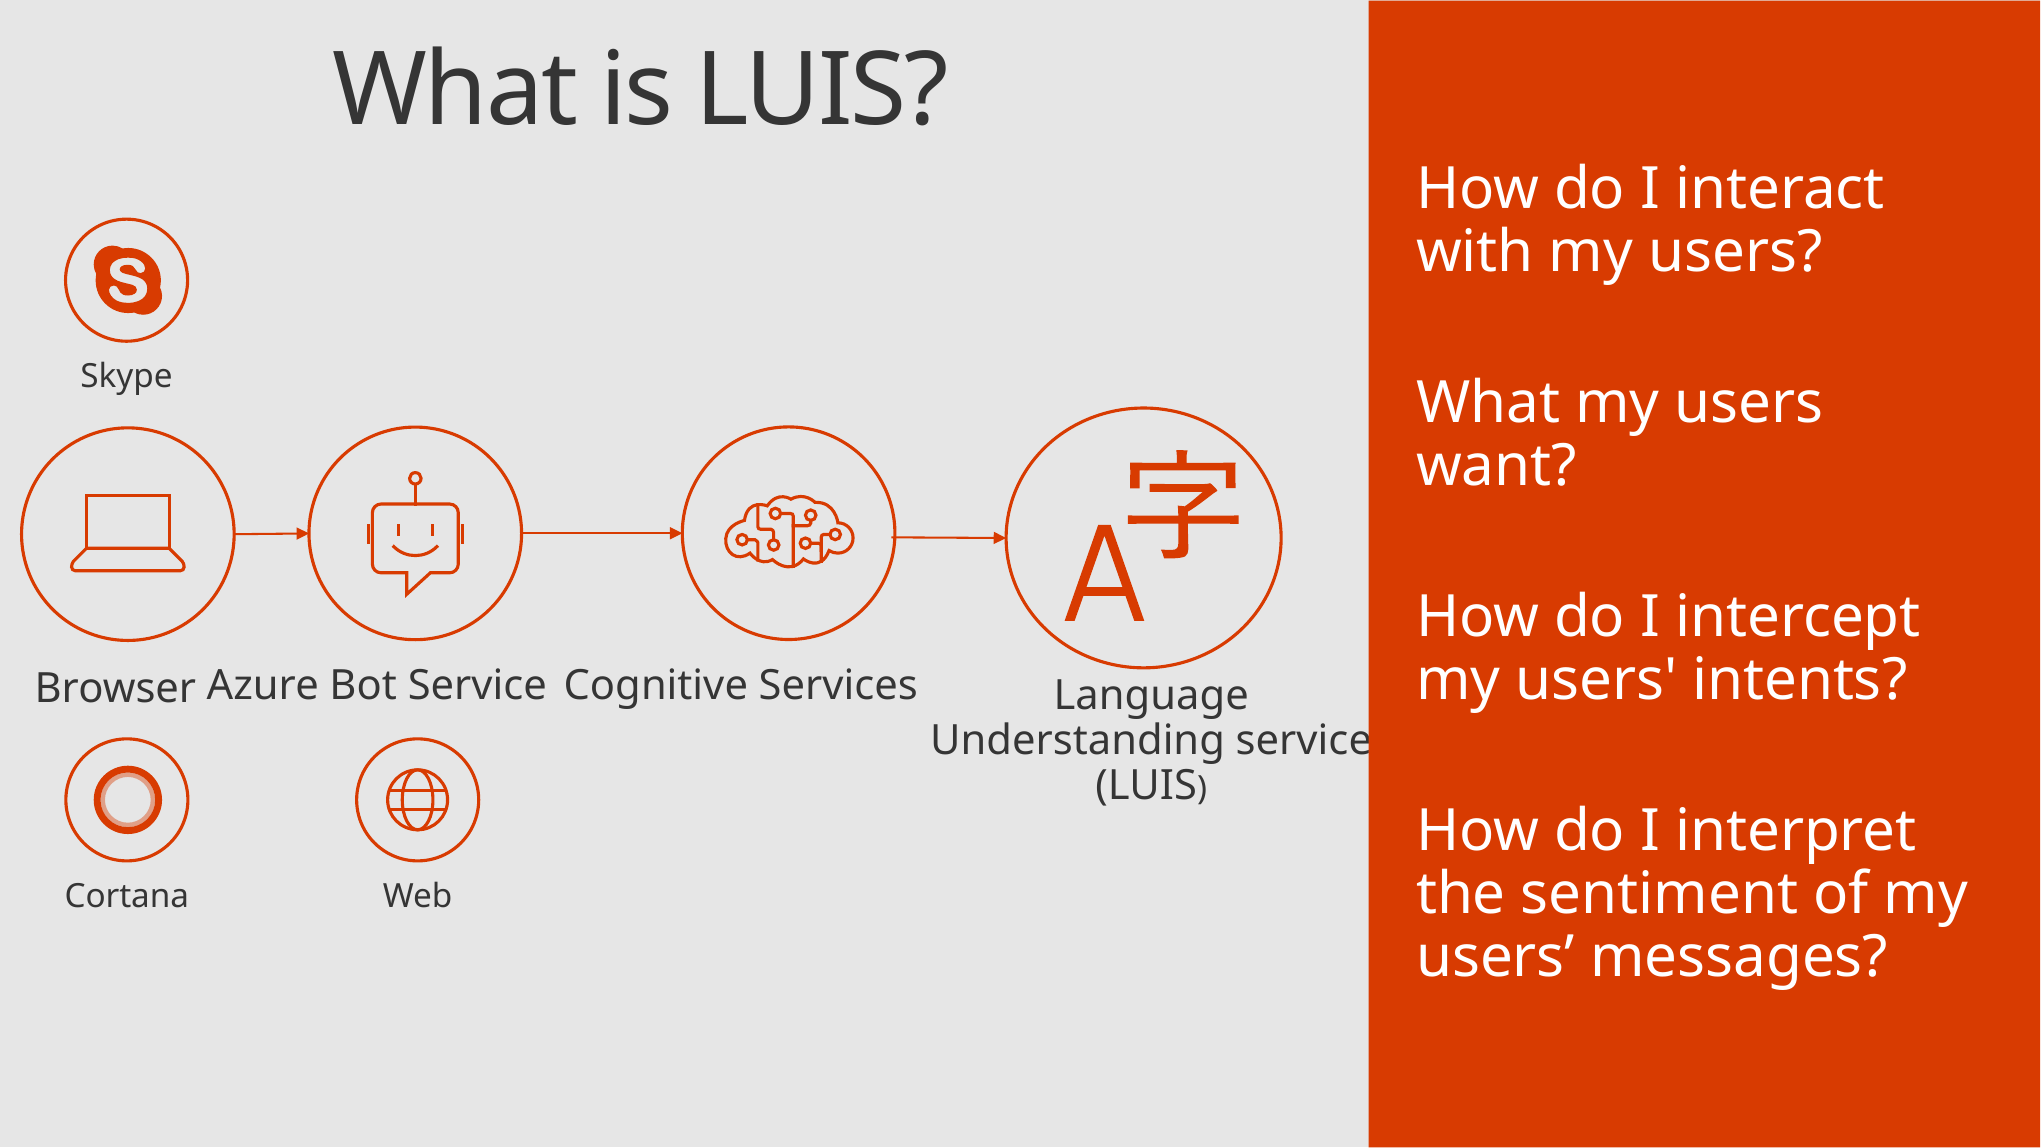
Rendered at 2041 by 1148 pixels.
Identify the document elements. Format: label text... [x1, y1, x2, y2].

text_box Skype [50, 341, 203, 414]
text_box Cortana [34, 860, 220, 933]
text_box [93, 245, 163, 315]
text_box [768, 475, 890, 600]
text_box [725, 496, 783, 562]
text_box Browser [4, 644, 227, 735]
text_box [65, 738, 189, 860]
text_box [308, 426, 523, 641]
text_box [93, 765, 163, 835]
text_box [64, 218, 189, 341]
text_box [890, 407, 1412, 835]
text_box Cognitive Services [577, 641, 890, 732]
text_box [20, 427, 235, 642]
text_box [681, 426, 890, 641]
text_box Azure Bot Service [176, 641, 577, 732]
text_box [355, 738, 480, 860]
text_box What is LUIS? [0, 21, 1282, 172]
text_box How do I interact with my users? What my users want? How do I intercept my users' intents? How do I interpret the sentiment of my users’ messages? [1368, 0, 2041, 1148]
text_box [387, 769, 448, 830]
text_box Web [352, 860, 483, 933]
